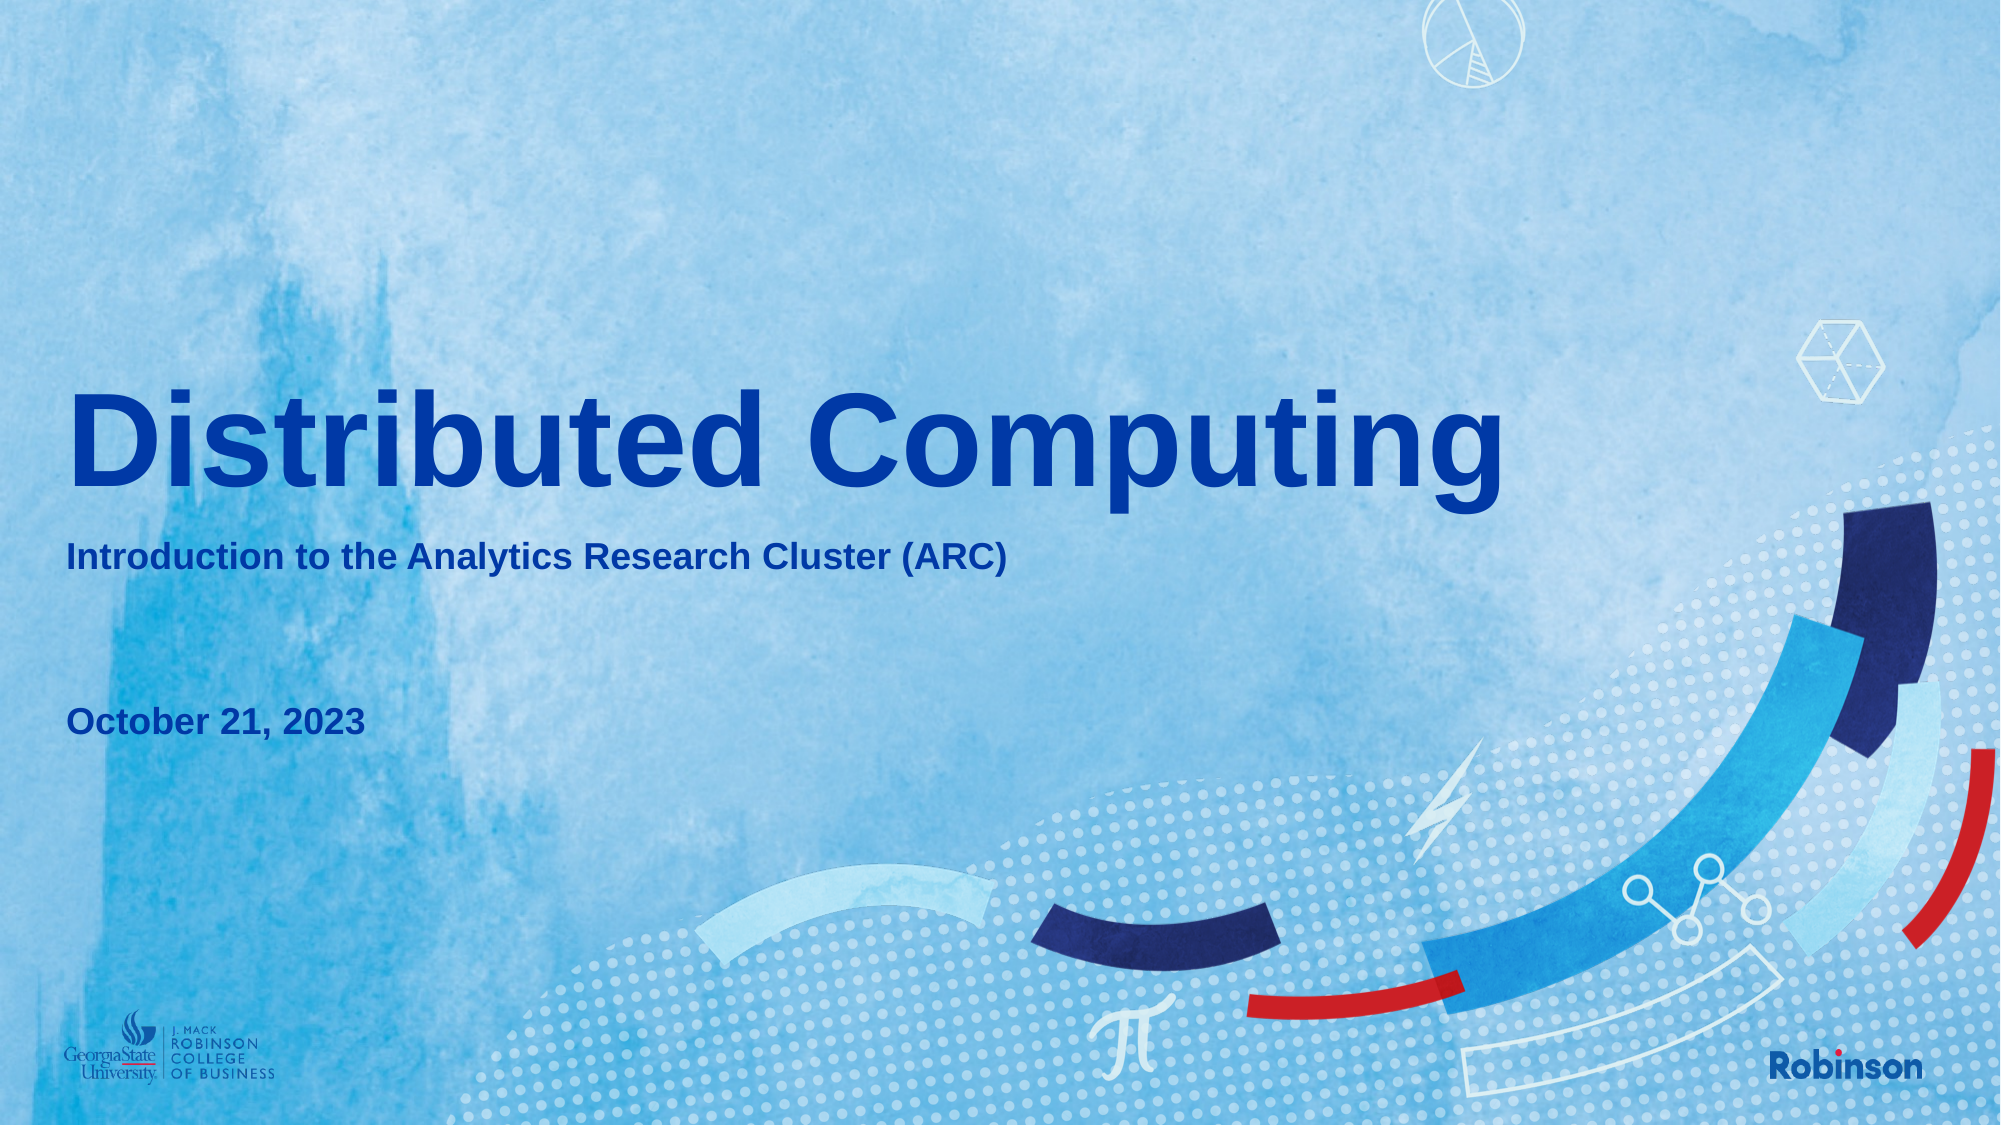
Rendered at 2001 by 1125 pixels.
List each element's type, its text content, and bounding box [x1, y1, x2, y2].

list October 21, 2023 [66, 696, 1076, 748]
subtitle Introduction to the Analytics Research Cluster (ARC) [66, 532, 1567, 588]
picture [0, 0, 2001, 1125]
title Distributed Computing [66, 120, 1567, 512]
